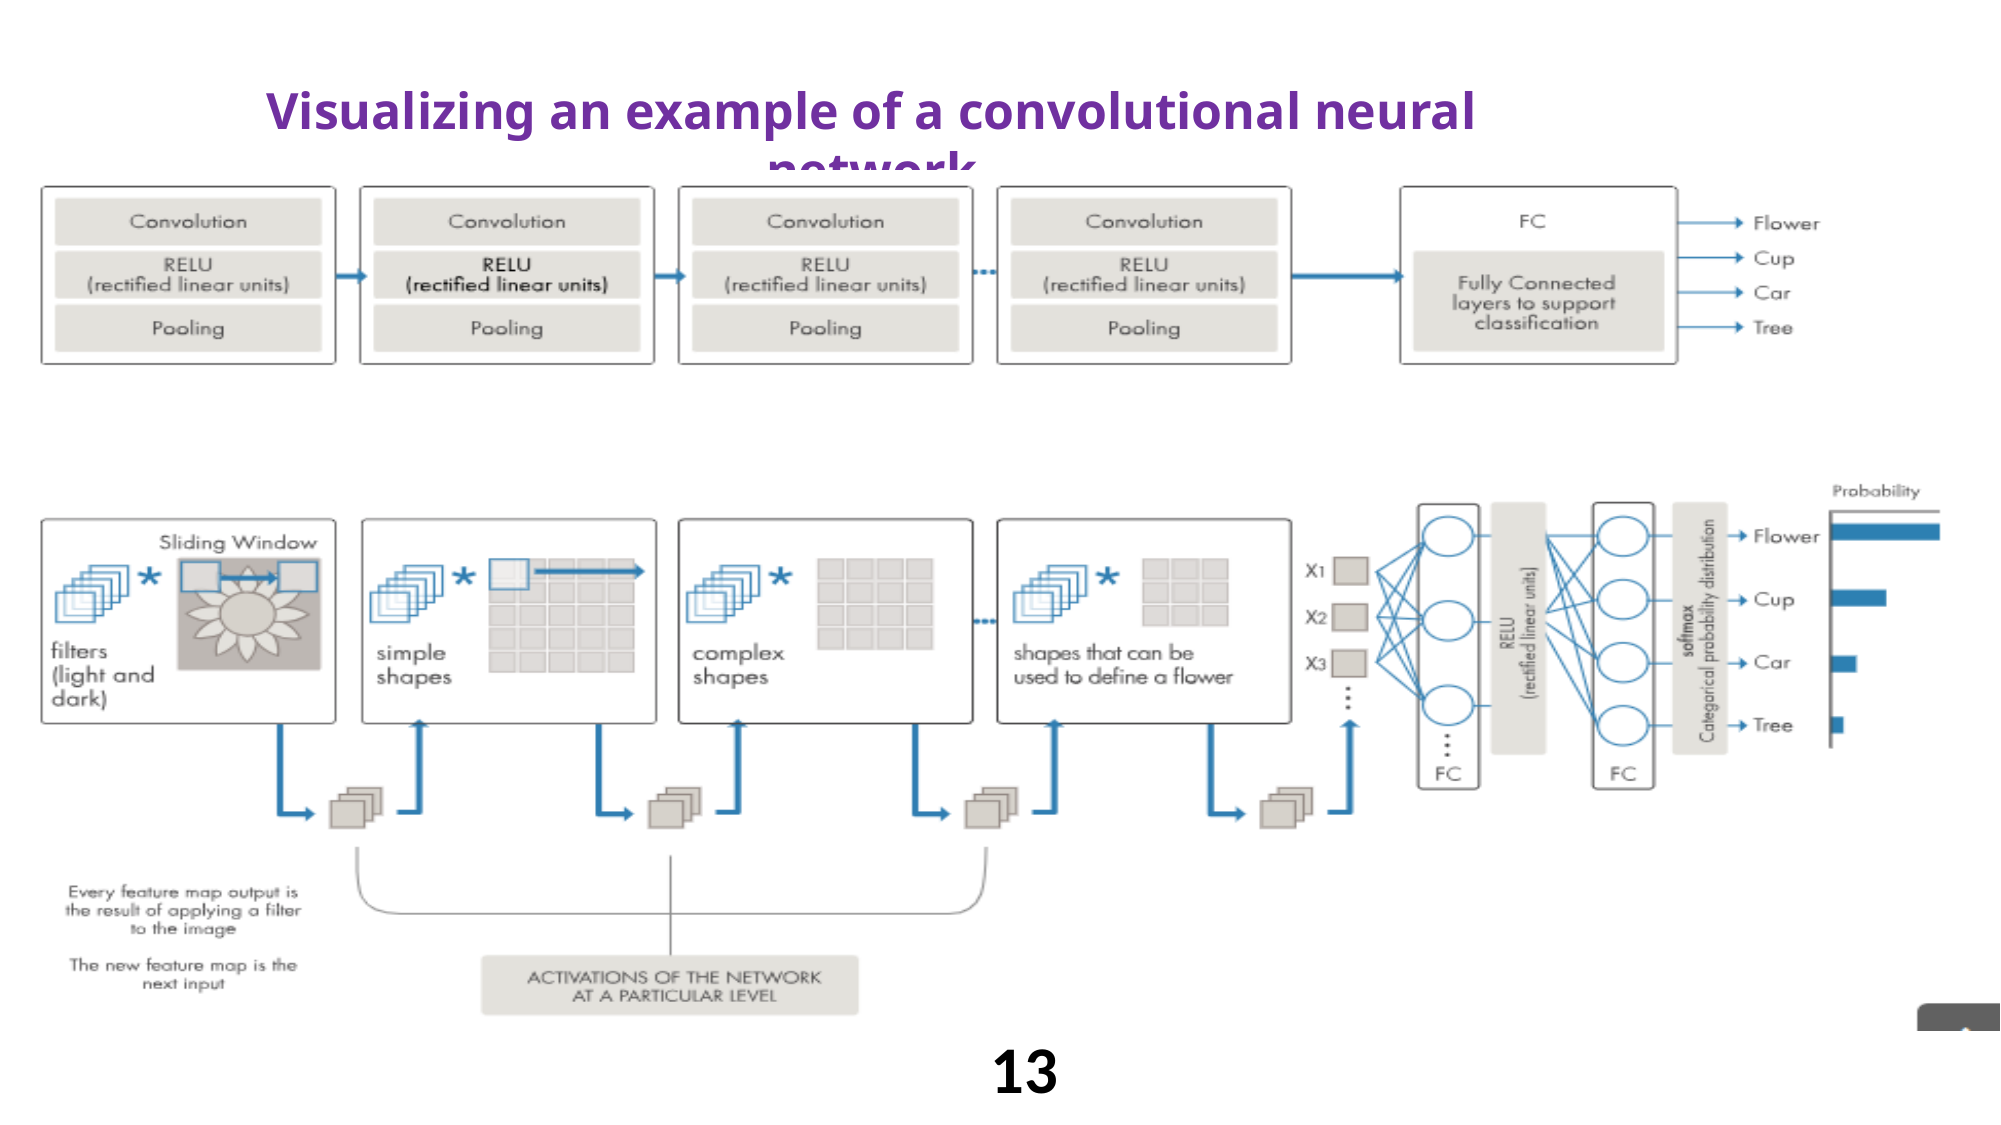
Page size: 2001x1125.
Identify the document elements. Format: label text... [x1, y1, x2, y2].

picture [0, 170, 2000, 1031]
text_box Visualizing an example of a convolutional neural network [141, 72, 1603, 170]
text_box 13 [976, 1031, 1074, 1114]
